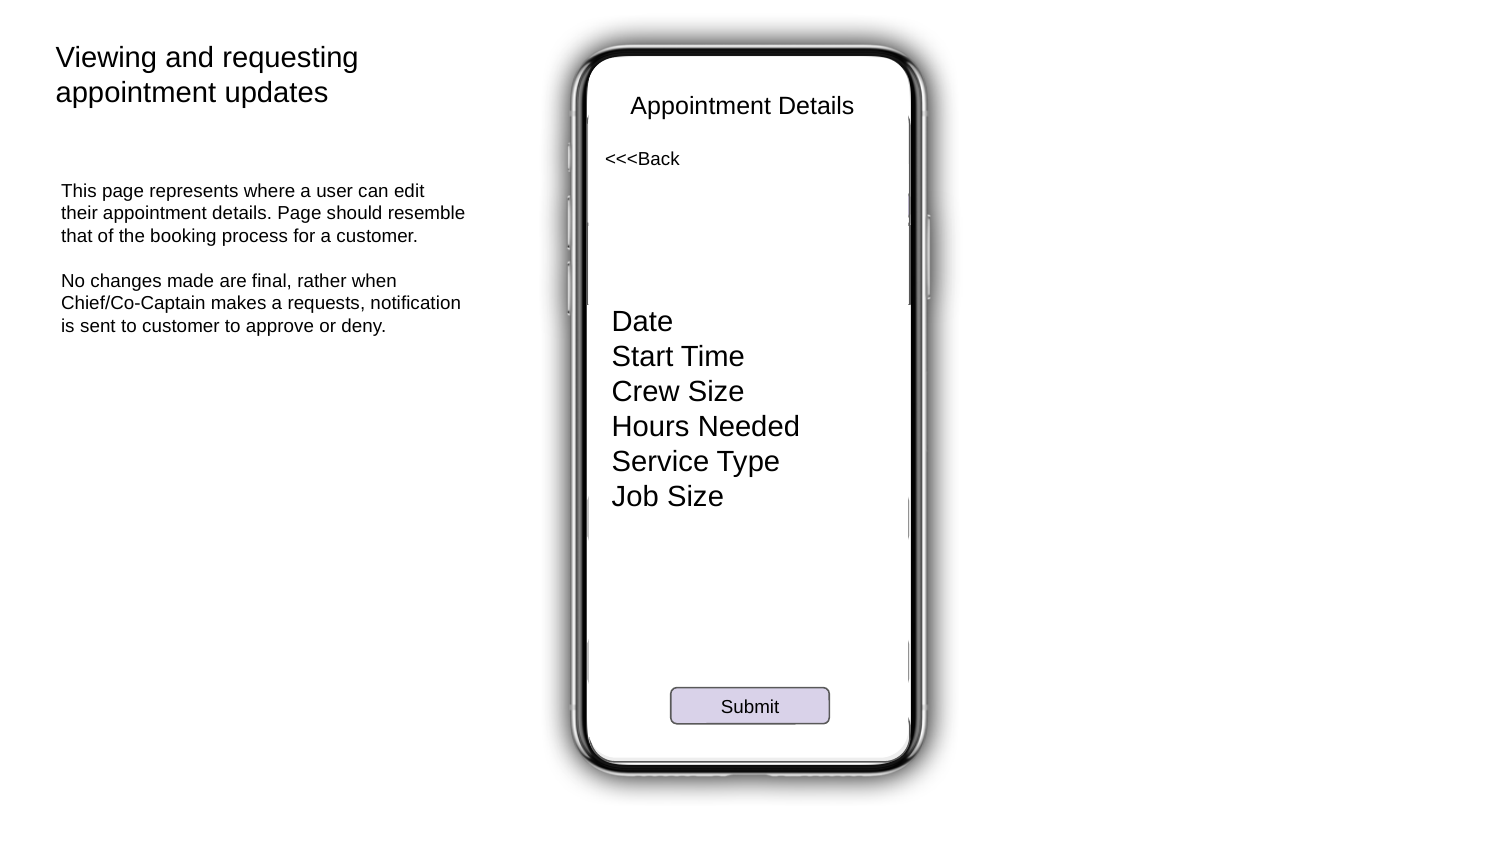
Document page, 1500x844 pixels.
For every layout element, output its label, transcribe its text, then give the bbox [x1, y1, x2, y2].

picture [537, 13, 963, 808]
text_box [588, 491, 909, 545]
text_box This page represents where a user can edit their appointment details. Page should resemble that of the booking process for a customer. No changes made are final, rather when Chief/Co-Captain makes a requests, notification is sent to customer to approve or deny. [46, 163, 481, 789]
text_box Viewing and requesting appointment updates [40, 23, 439, 145]
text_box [589, 702, 911, 763]
